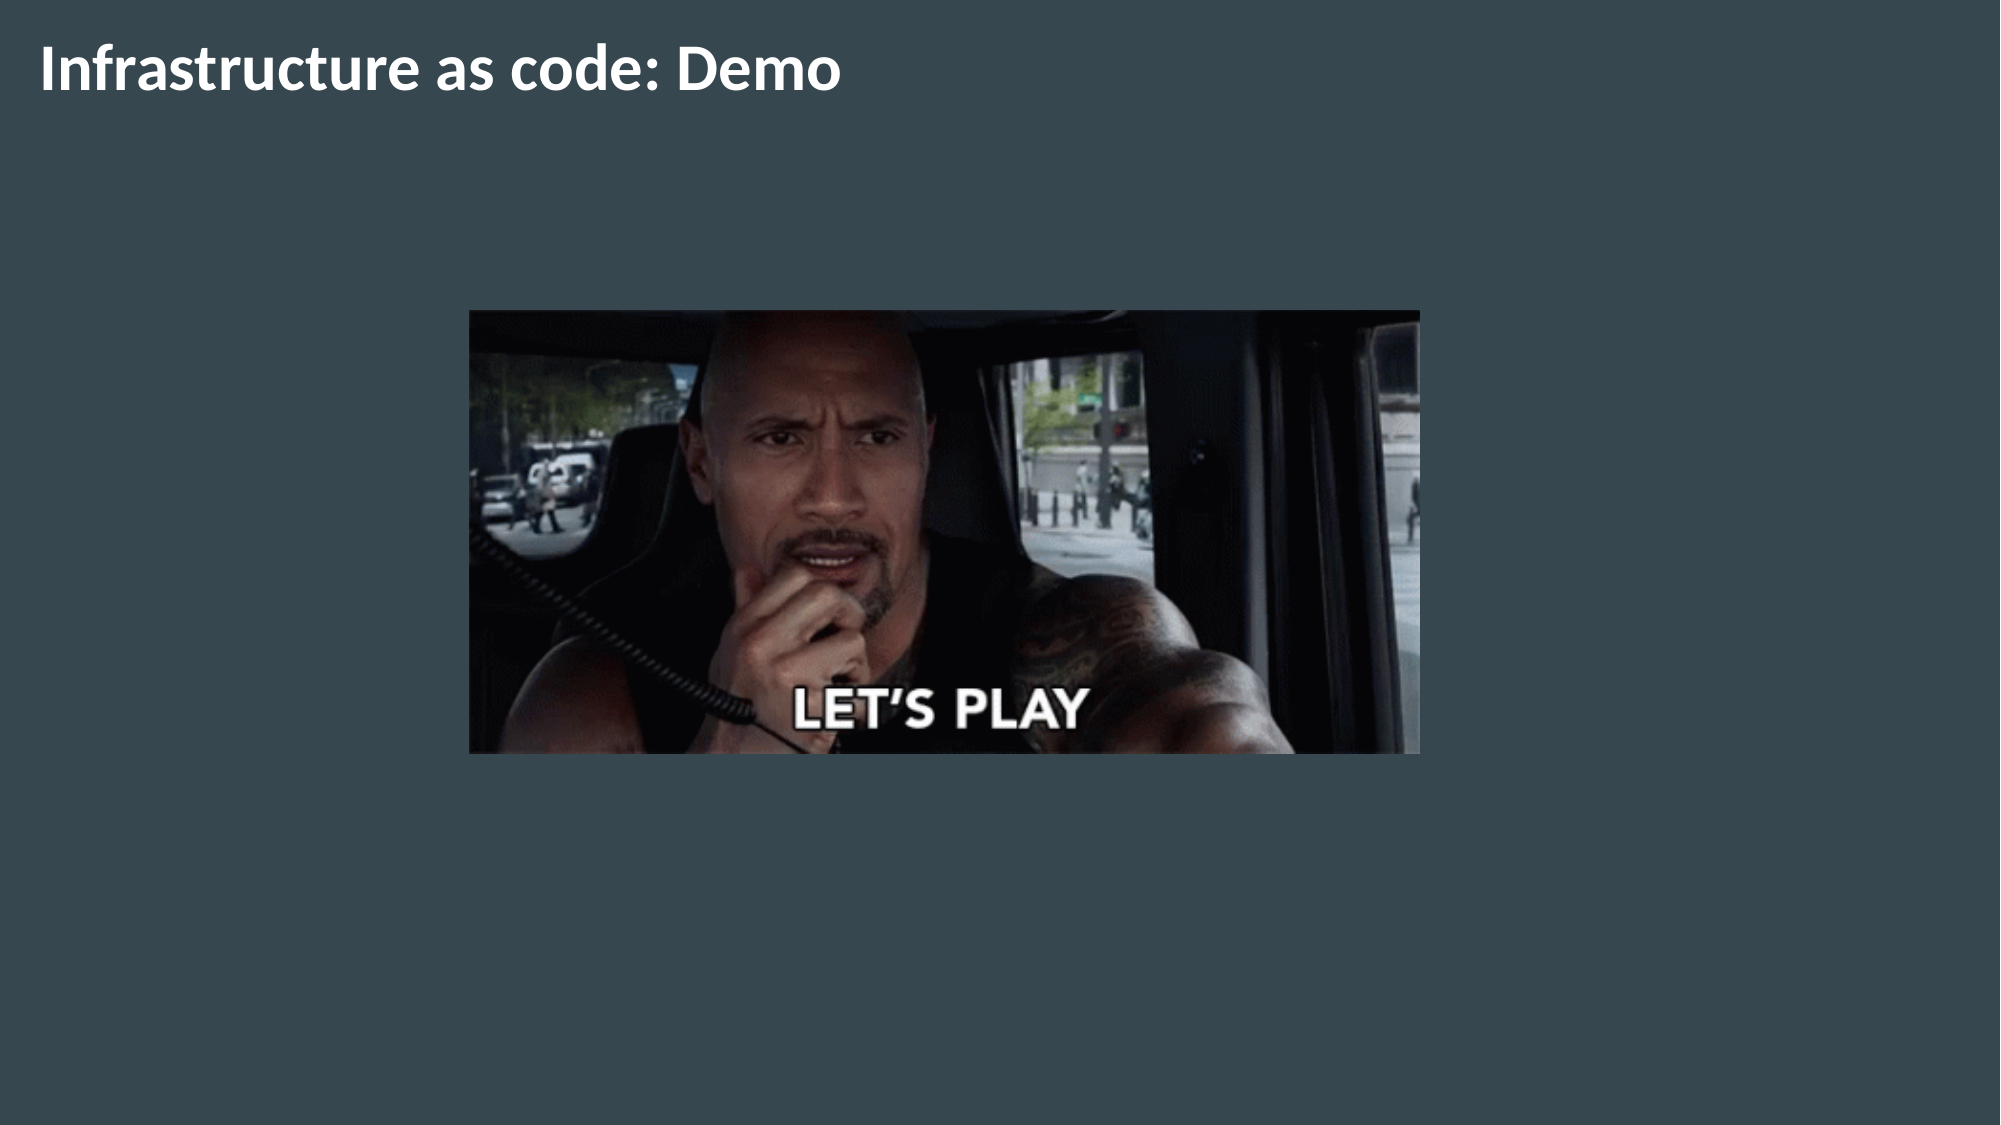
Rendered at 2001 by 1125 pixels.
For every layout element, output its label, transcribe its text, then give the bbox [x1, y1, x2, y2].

text_box Infrastructure as code: Demo [24, 16, 859, 112]
picture [469, 310, 1421, 754]
